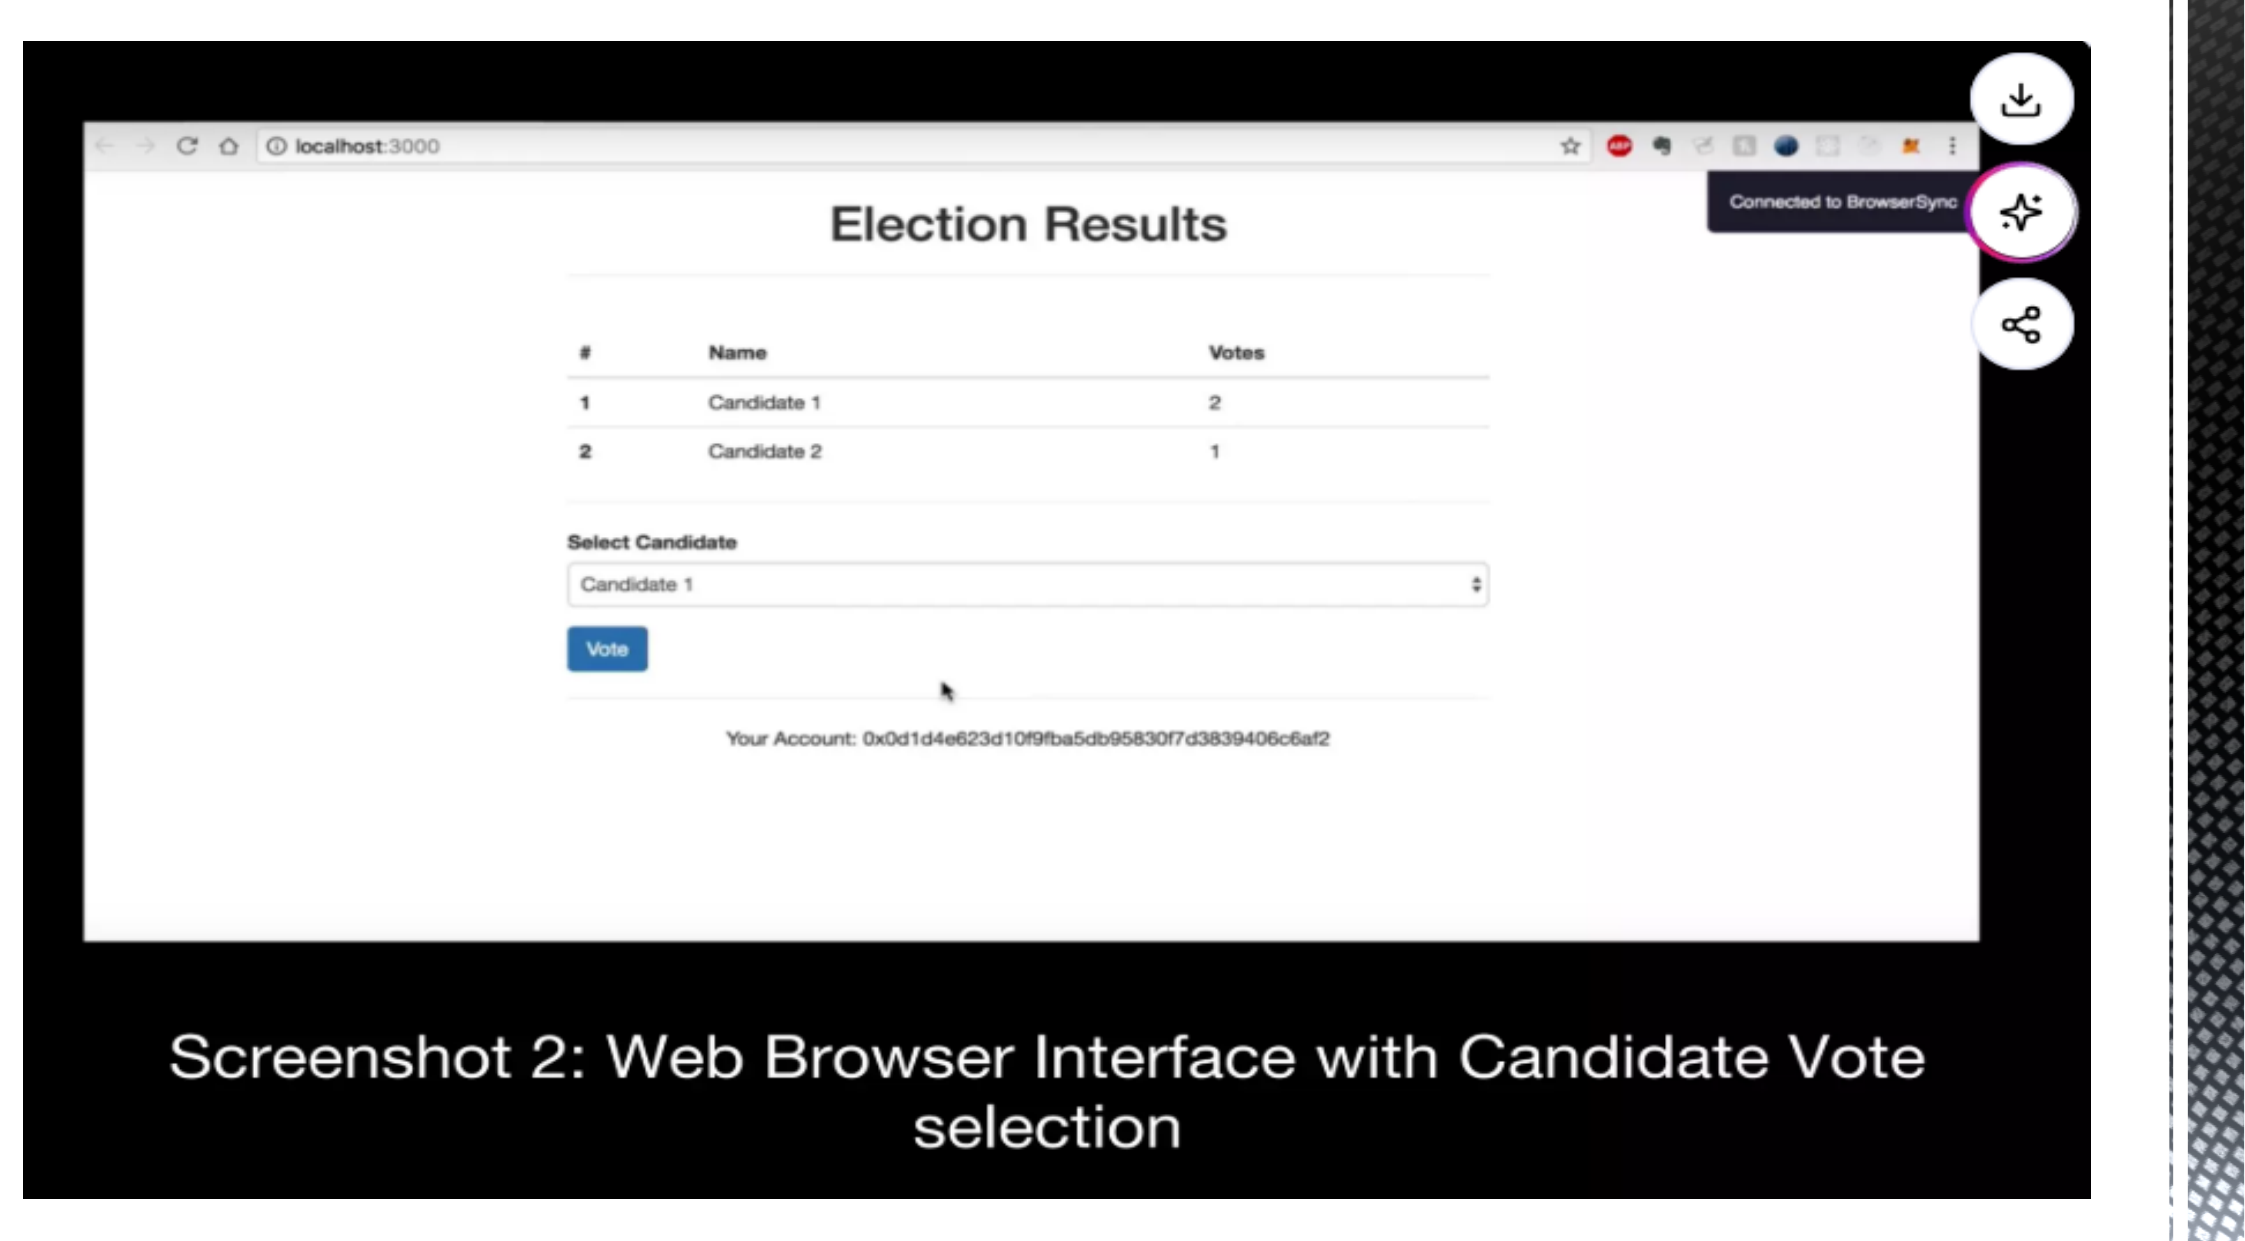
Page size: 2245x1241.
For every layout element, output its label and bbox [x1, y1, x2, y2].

picture [23, 41, 2091, 1200]
picture [2165, 0, 2245, 1241]
